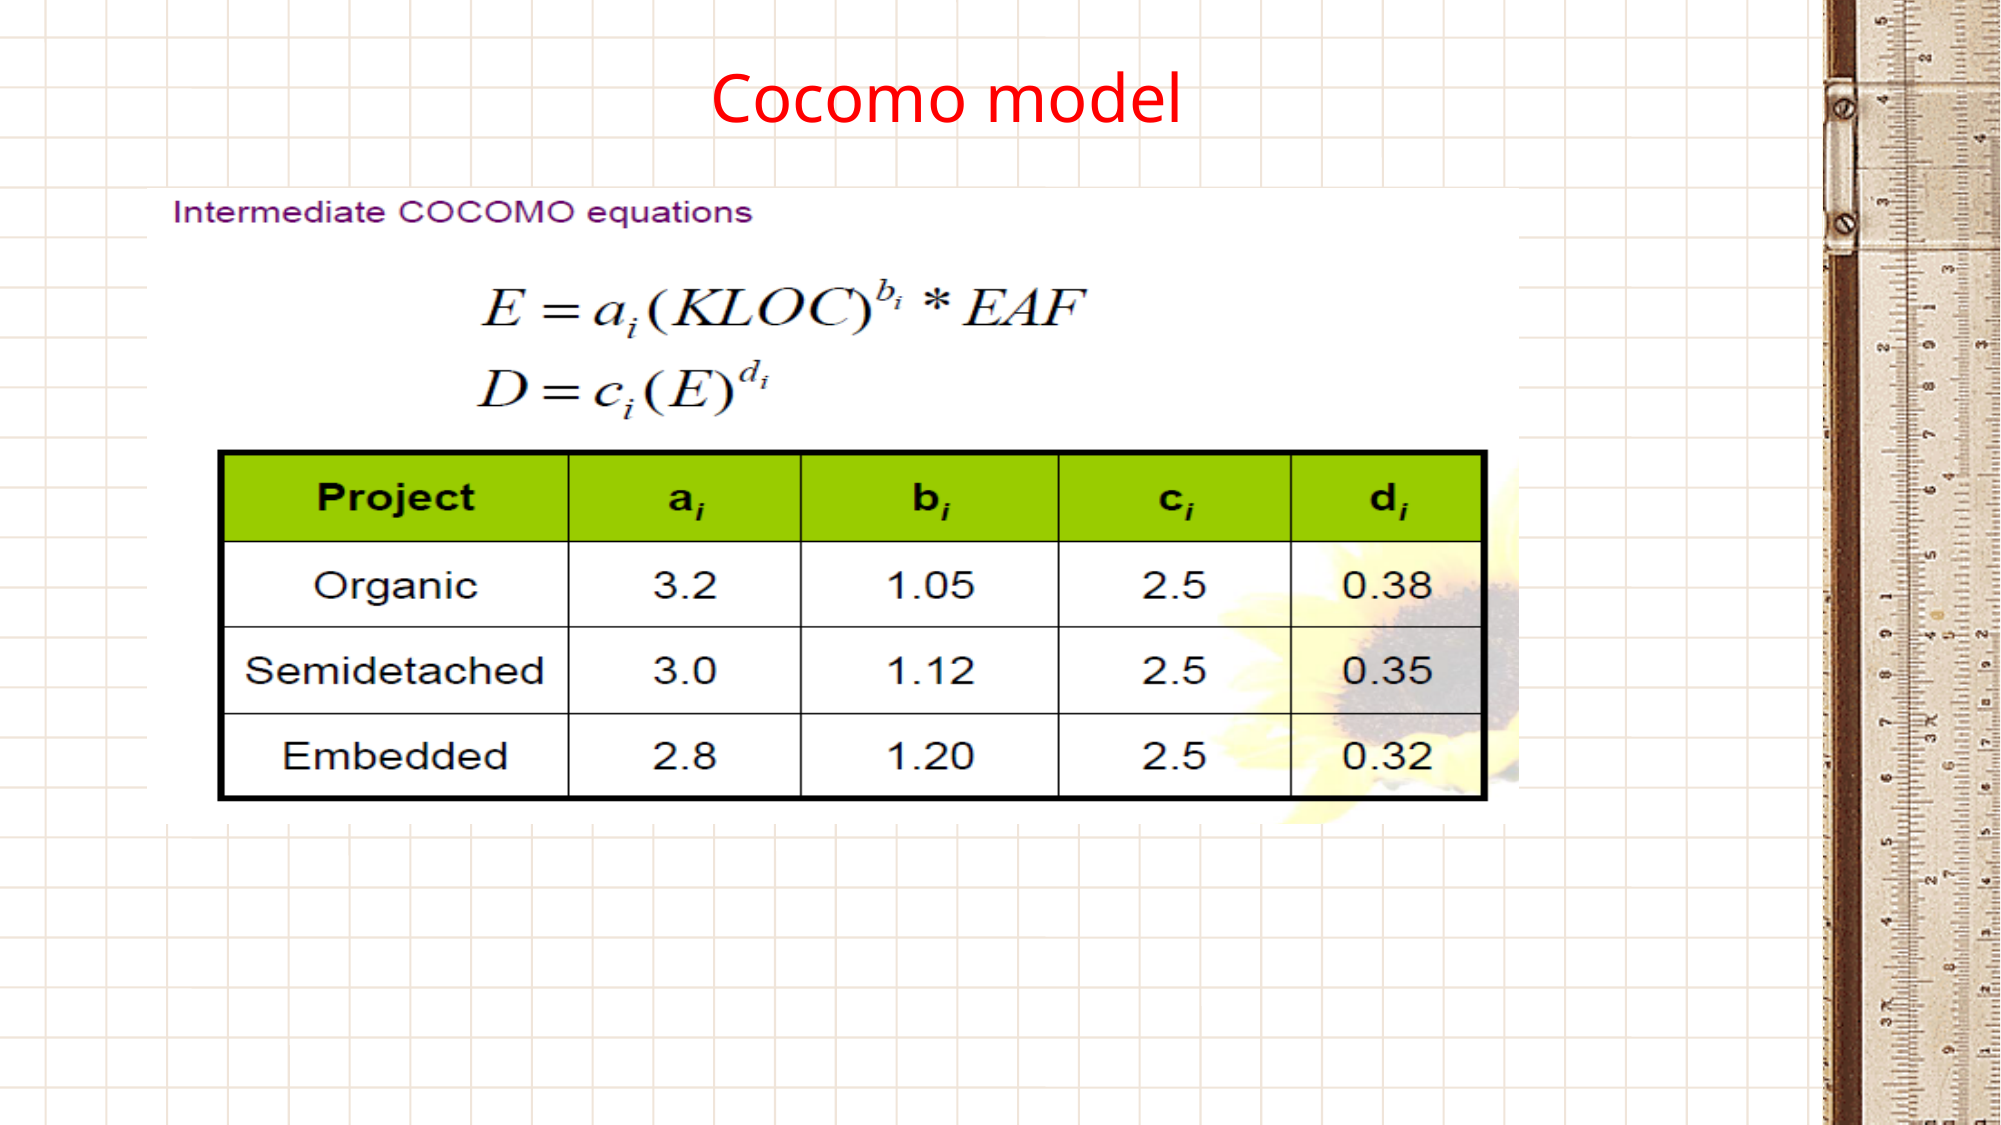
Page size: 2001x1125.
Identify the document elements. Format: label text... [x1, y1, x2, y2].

picture [1823, 0, 2000, 1125]
title Cocomo model [147, 0, 1748, 144]
picture [147, 188, 1519, 824]
